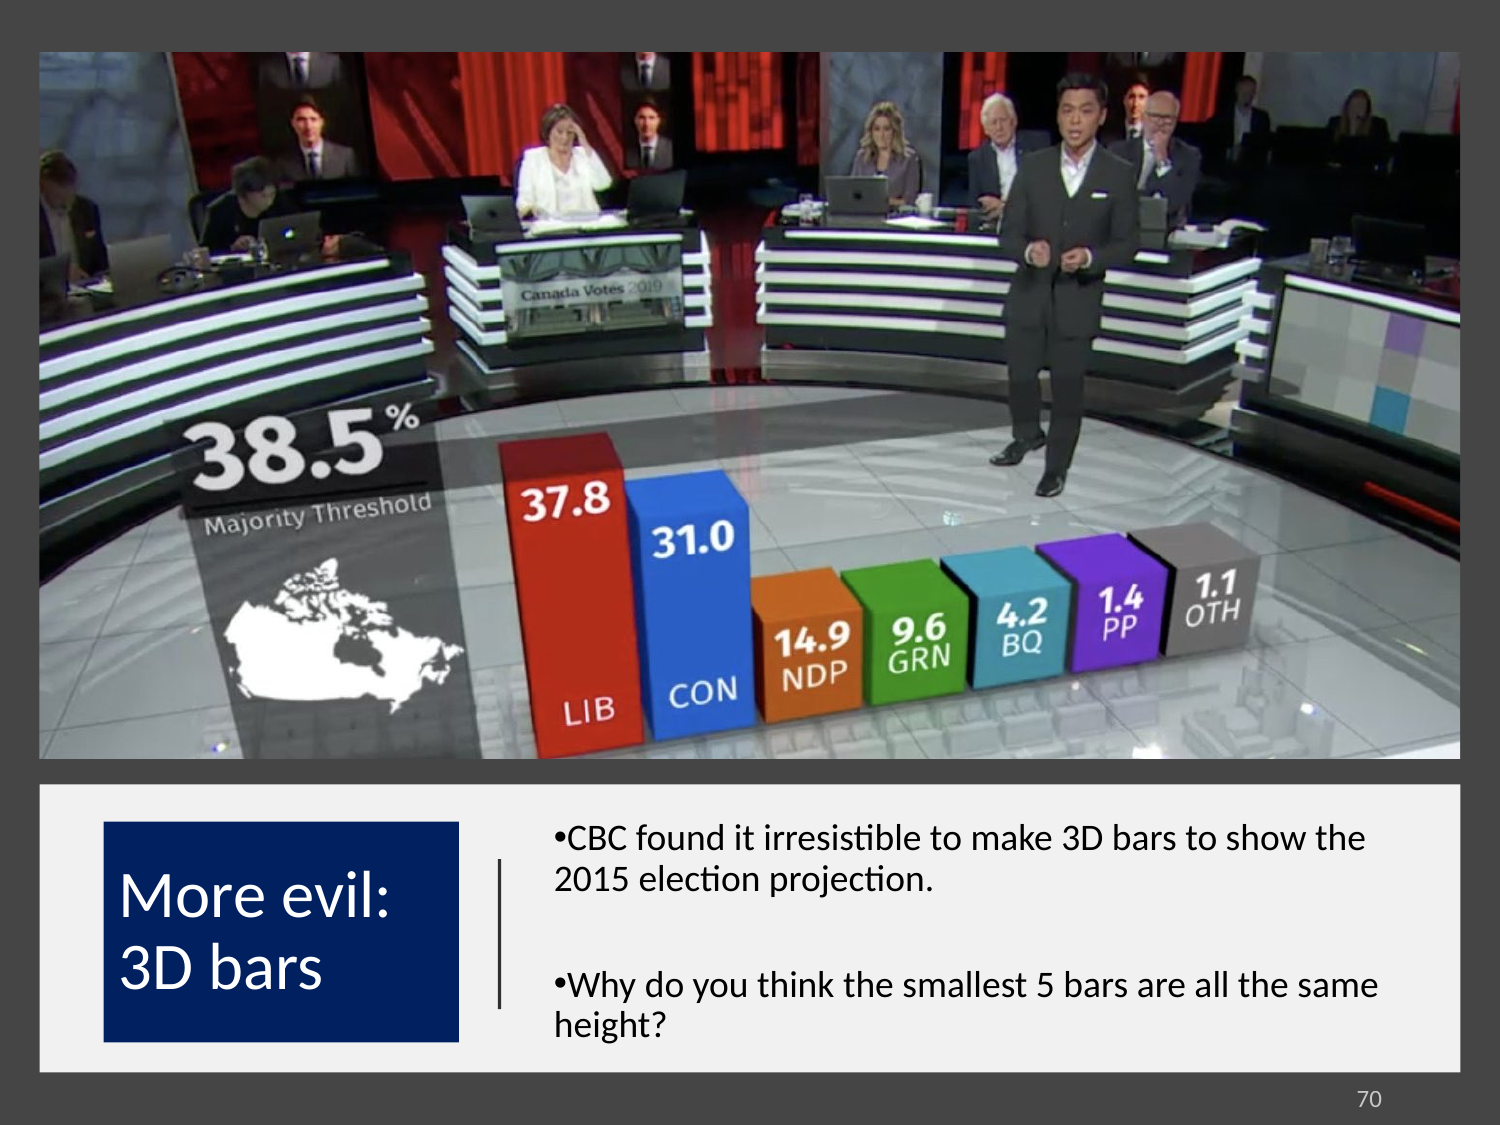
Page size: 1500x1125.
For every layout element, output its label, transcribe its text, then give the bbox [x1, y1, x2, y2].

picture [39, 52, 1461, 759]
slide_number 70 [1295, 1075, 1398, 1121]
text_box [0, 0, 1500, 1125]
title More evil: 3D bars [103, 821, 459, 1043]
text_box CBC found it irresistible to make 3D bars to show the 2015 election projection. Why do you think the smallest 5 bars are all the same height? [538, 821, 1398, 1043]
text_box [37, 782, 1462, 1075]
